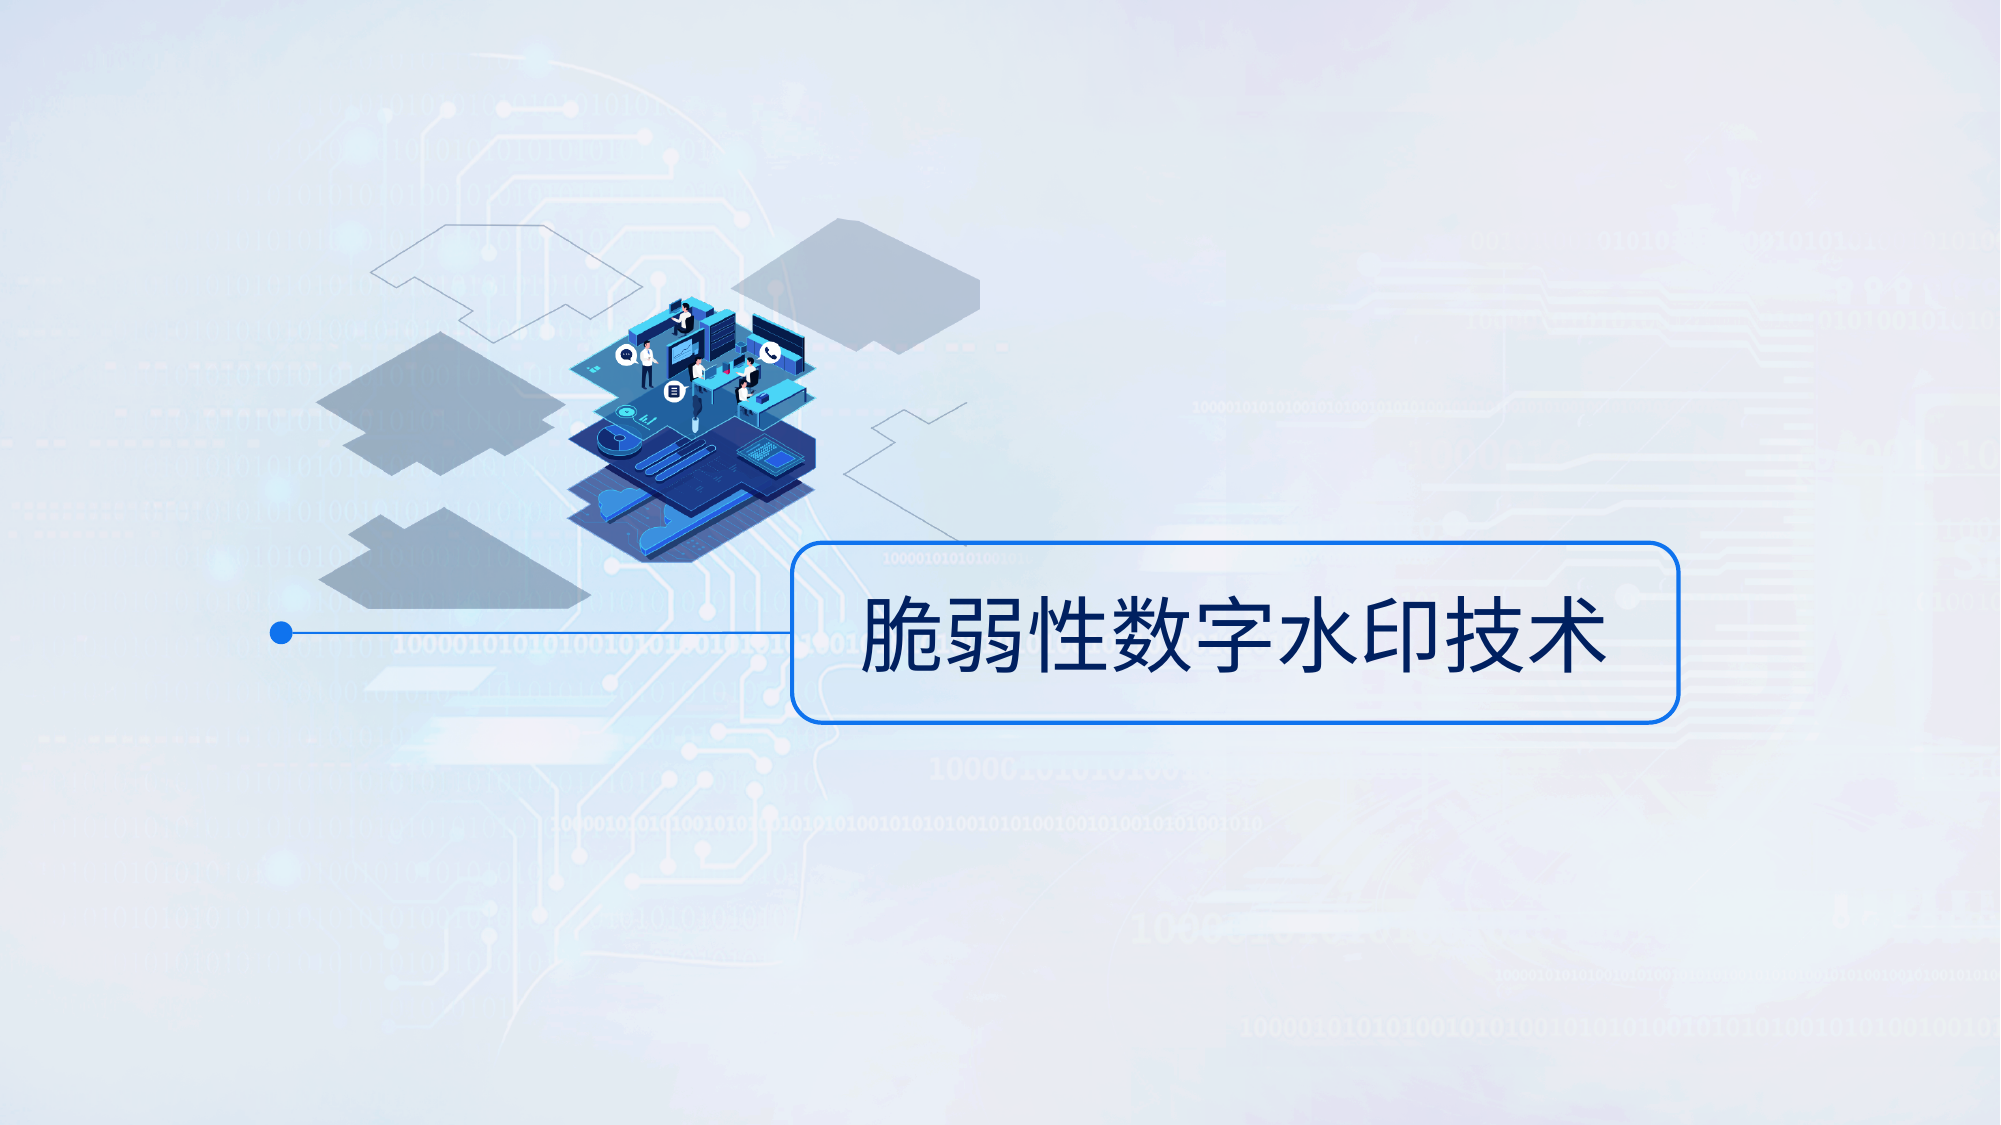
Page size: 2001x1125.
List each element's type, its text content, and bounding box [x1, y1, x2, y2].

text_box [269, 621, 793, 645]
picture [0, 0, 2000, 1125]
text_box 脆弱性数字水印技术 [791, 541, 1680, 724]
